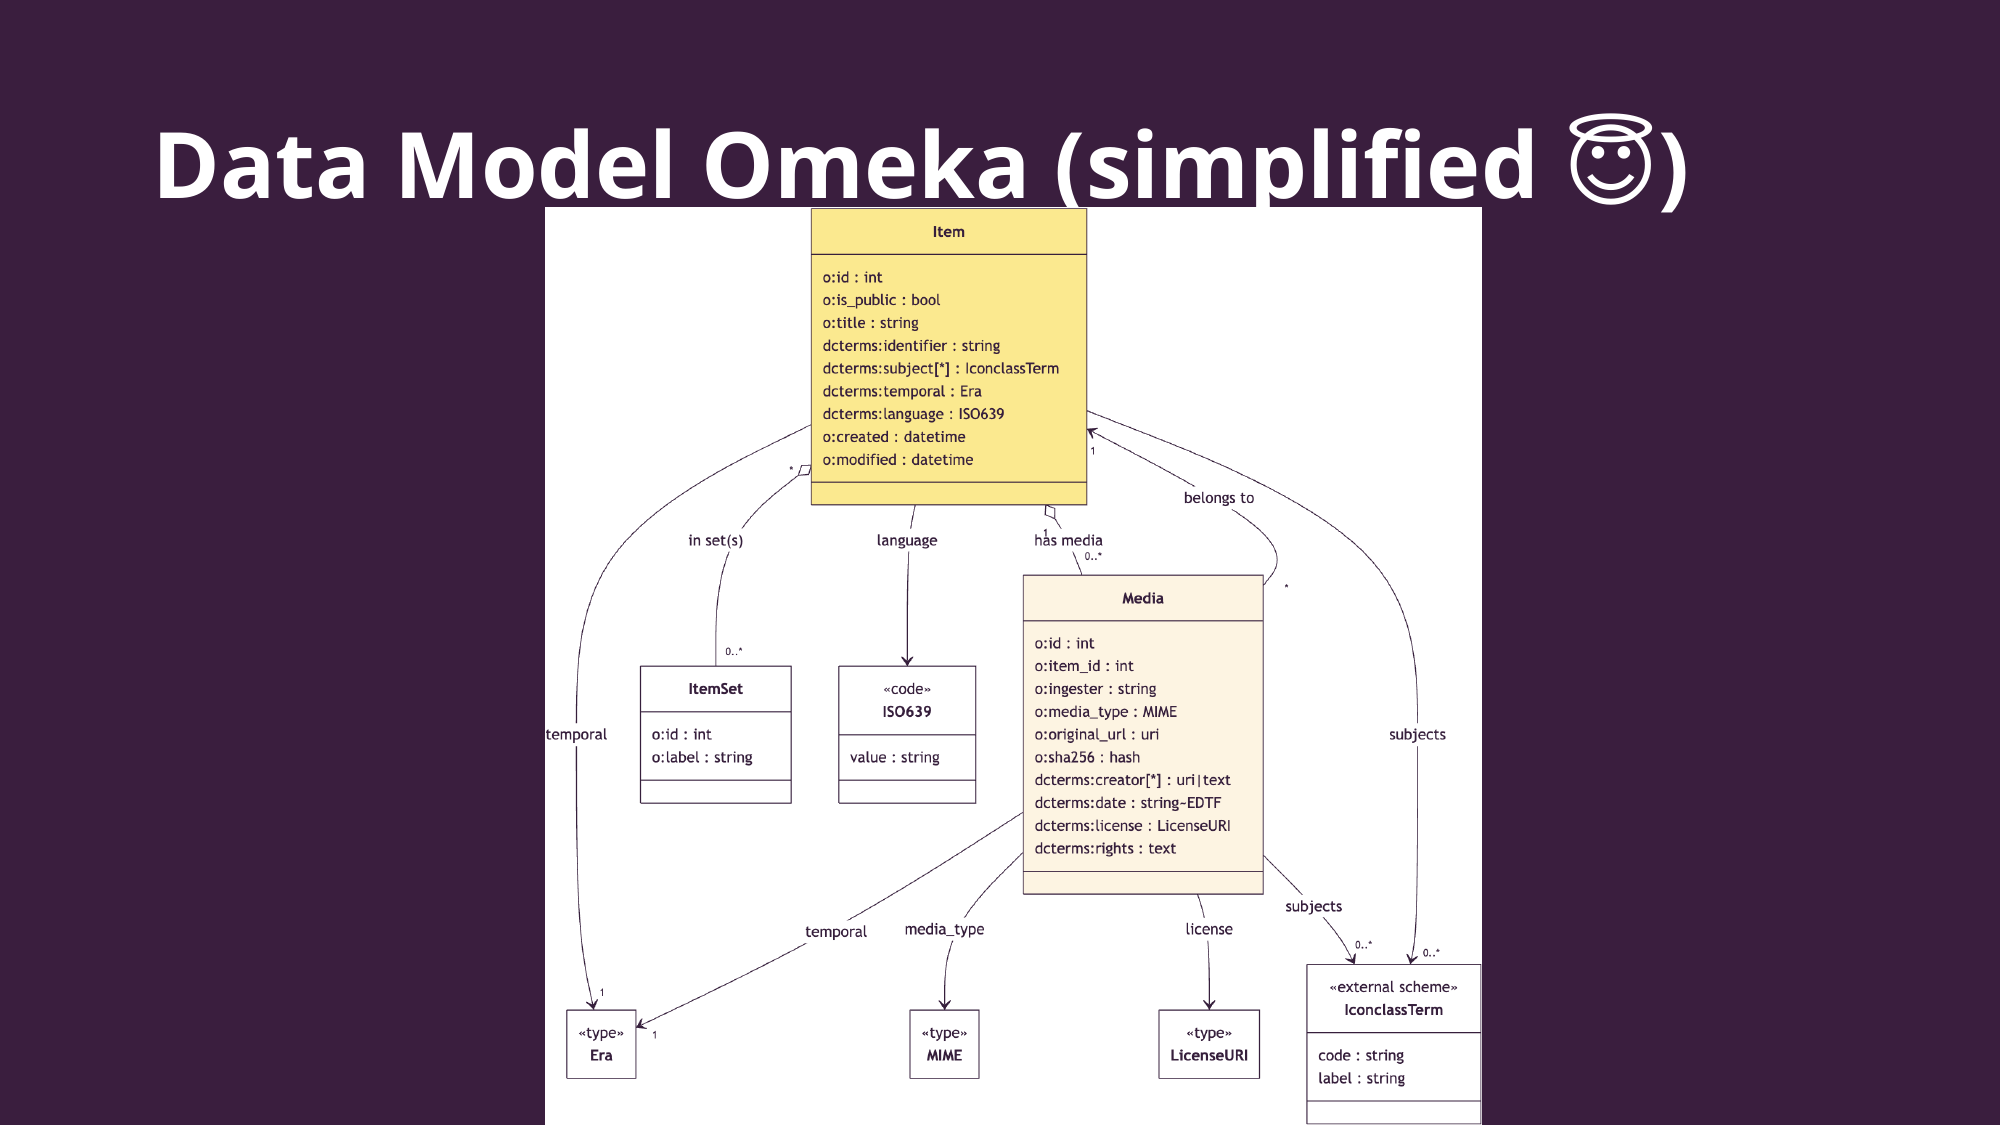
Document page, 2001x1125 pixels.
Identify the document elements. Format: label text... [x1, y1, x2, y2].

title Data Model Omeka (simplified 😇) [137, 59, 1863, 278]
picture [545, 207, 1482, 1125]
